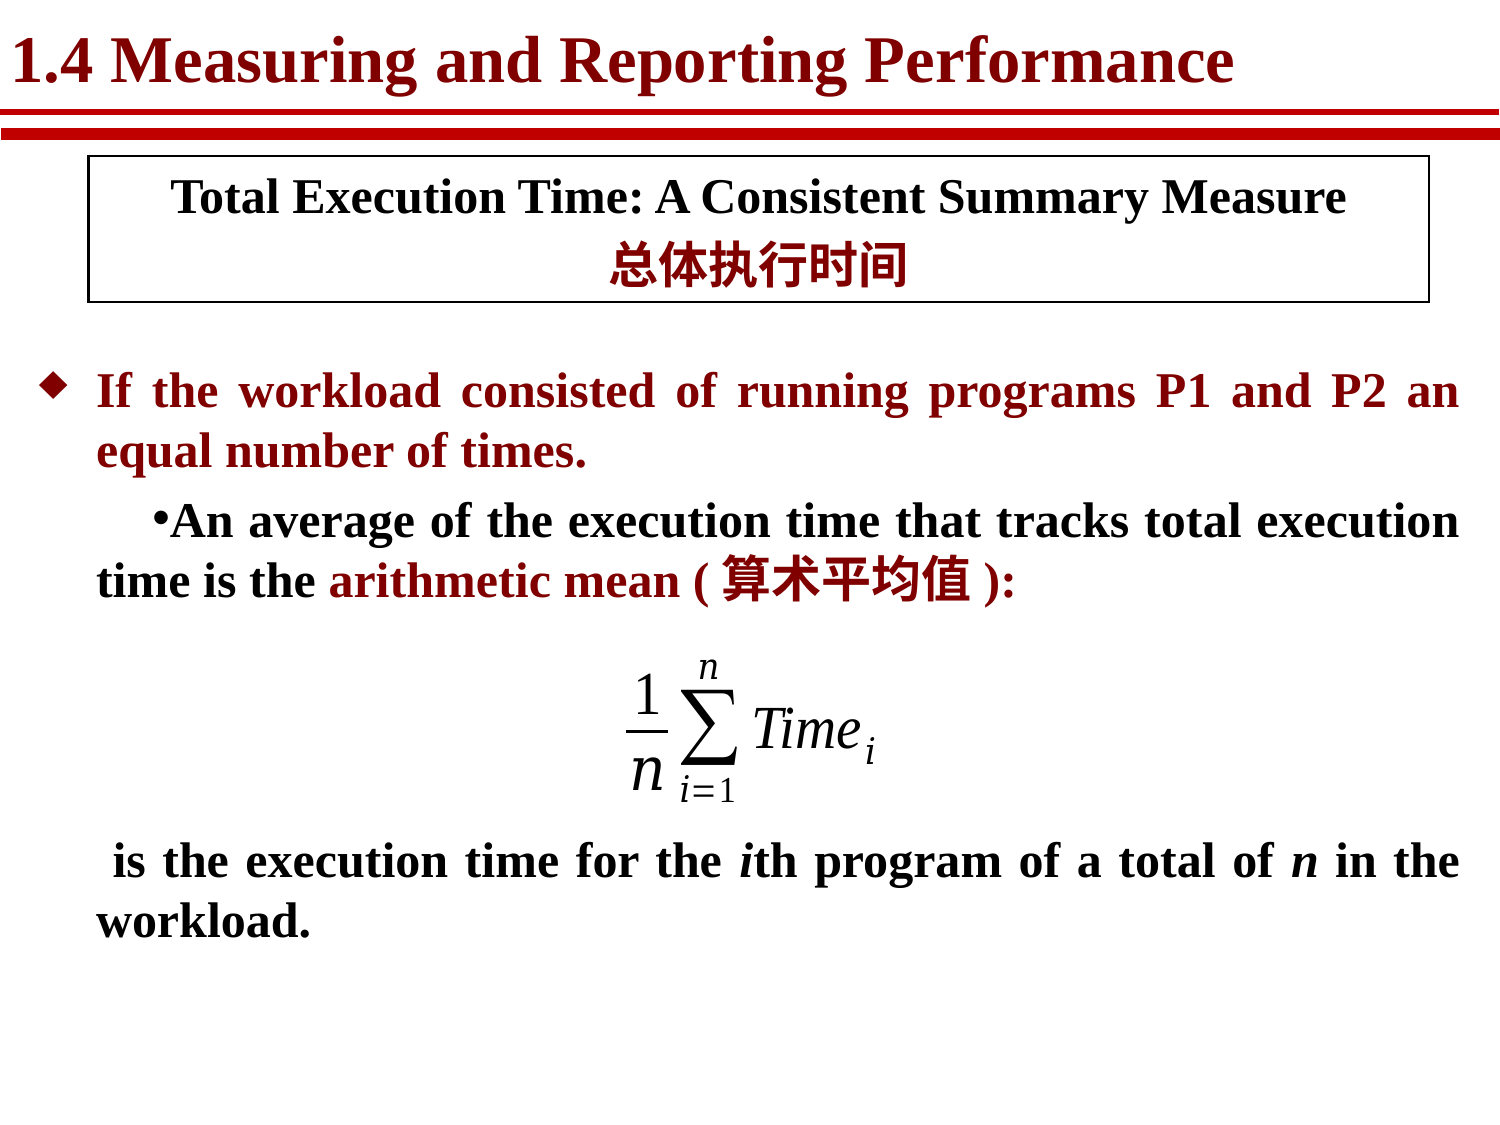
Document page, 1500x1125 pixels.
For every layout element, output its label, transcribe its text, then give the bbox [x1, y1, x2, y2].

title 1.4 Measuring and Reporting Performance [0, 23, 1411, 102]
text_box Total Execution Time: A Consistent Summary Measure 总体执行时间 [88, 156, 1430, 302]
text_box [0, 111, 1500, 135]
